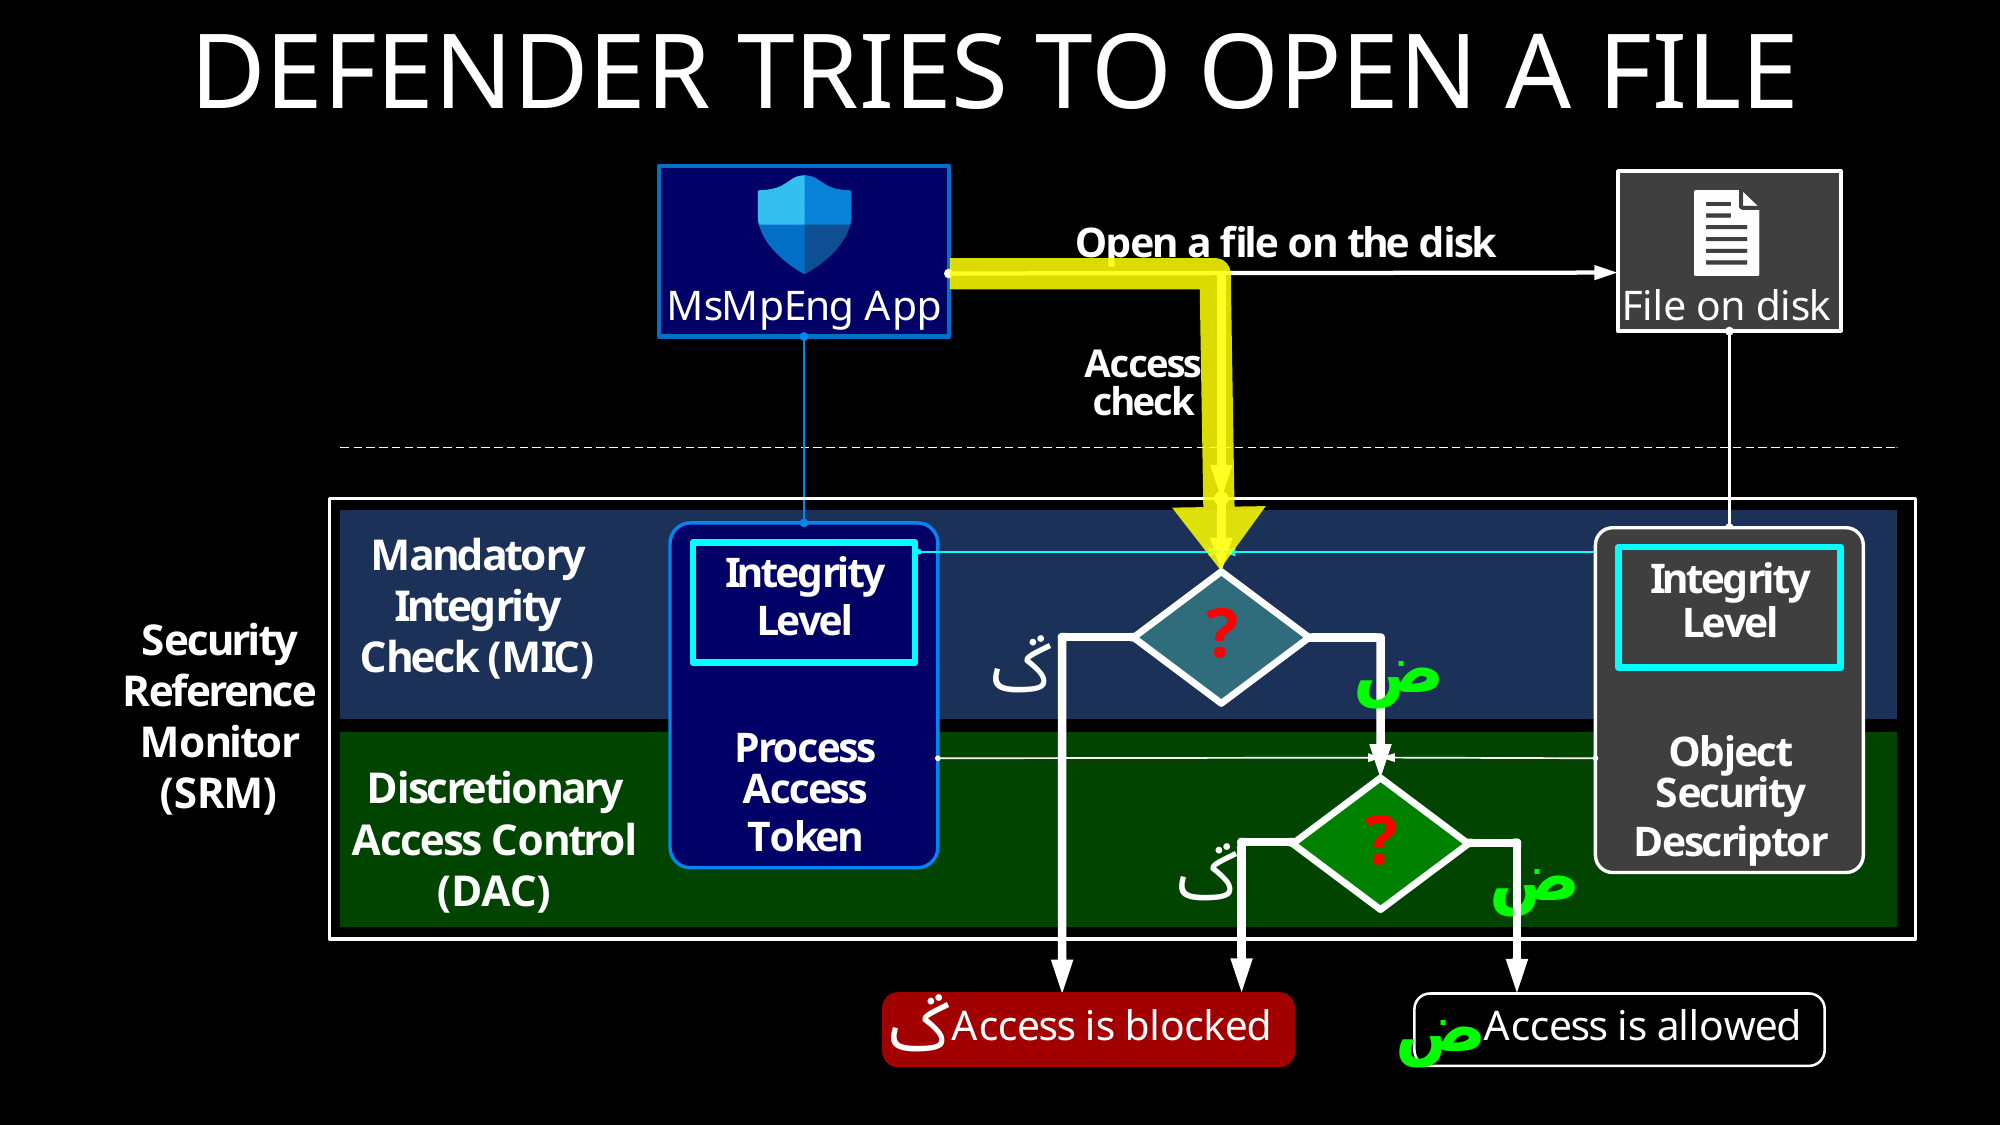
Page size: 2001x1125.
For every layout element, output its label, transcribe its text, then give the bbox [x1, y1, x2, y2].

picture [0, 105, 1998, 1113]
title Defender TRIES TO open a file [175, 10, 1826, 104]
